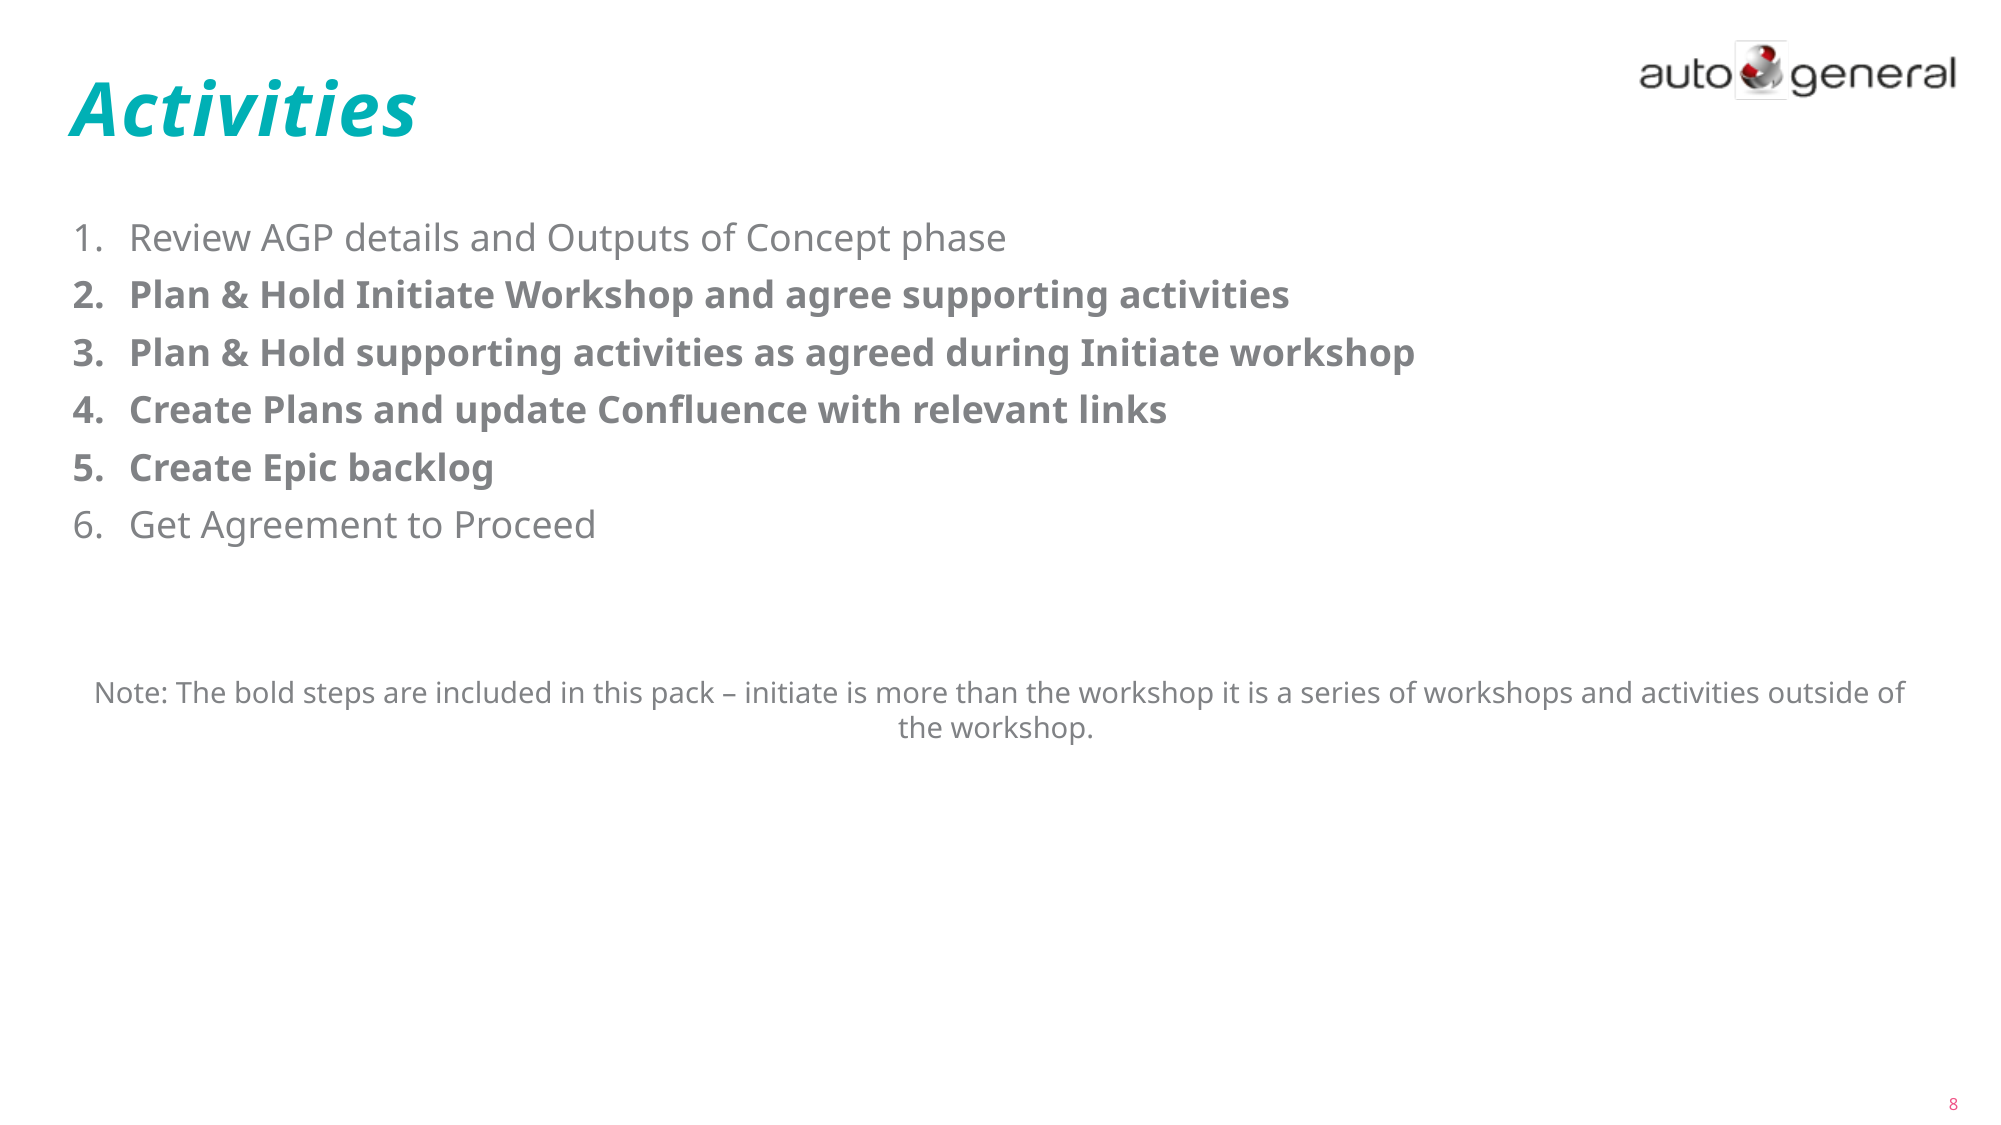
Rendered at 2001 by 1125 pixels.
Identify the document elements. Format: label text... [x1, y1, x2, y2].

title Activities [72, 67, 1618, 159]
picture [1596, 8, 2000, 133]
list Review AGP details and Outputs of Concept phase Plan & Hold Initiate Workshop and agree supporting activities Plan & Hold supporting activities as agreed during Initiate workshop Create Plans and update Confluence with relevant links Create Epic backlog Get Agreement to Proceed Note: The bold steps are included in this pack – initiate is more than the workshop it is a series of workshops and activities outside of the workshop. [72, 213, 1928, 962]
